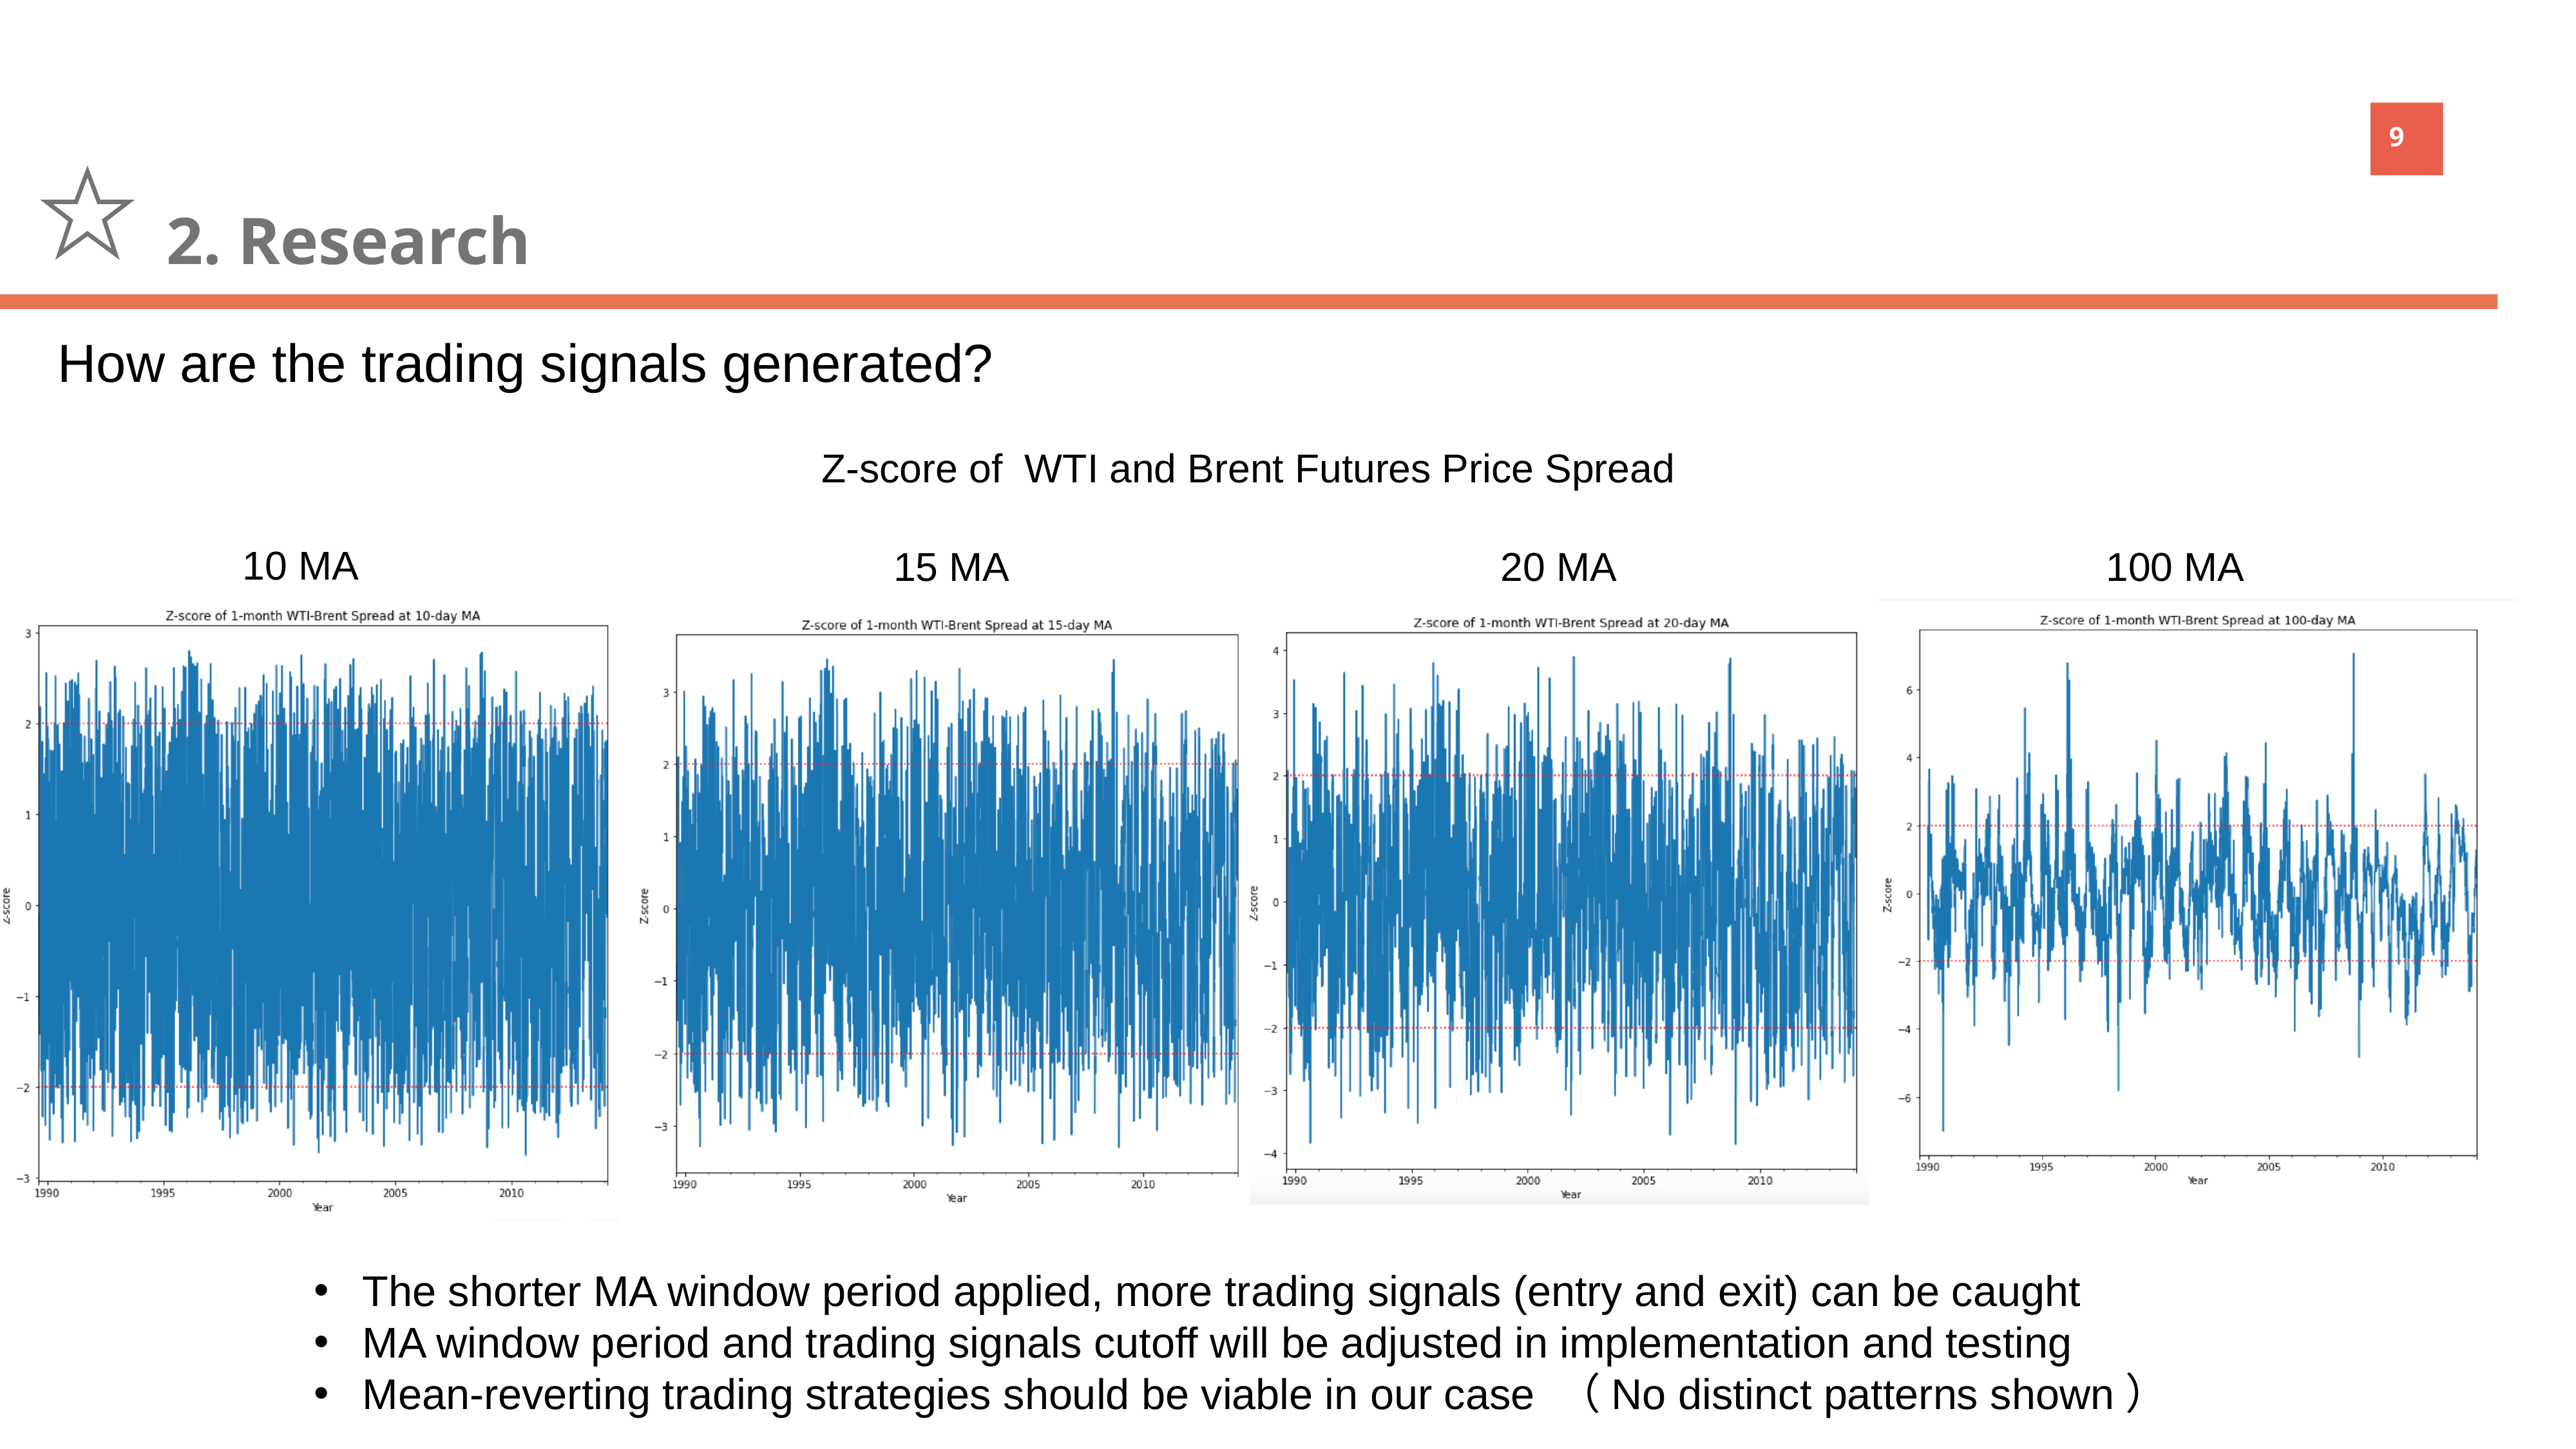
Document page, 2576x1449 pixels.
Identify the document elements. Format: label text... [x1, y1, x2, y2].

text_box Z-score of WTI and Brent Futures Price Spread [812, 437, 2328, 568]
text_box 15 MA [884, 536, 1042, 614]
text_box [0, 294, 2498, 309]
picture [1878, 598, 2519, 1196]
text_box 2. Research [157, 156, 762, 269]
text_box 20 MA [1491, 536, 1649, 614]
picture [3, 606, 1869, 1220]
text_box 100 MA [2096, 536, 2328, 597]
text_box The shorter MA window period applied, more trading signals (entry and exit) can be caught MA window period and trading signals cutoff will be adjusted in implementation and testing Mean-reverting trading strategies should be viable in our case （No distinct patterns shown） [304, 1258, 2462, 1435]
text_box [40, 165, 135, 260]
text_box 10 MA [233, 535, 391, 605]
text_box How are the trading signals generated? [48, 323, 2036, 471]
